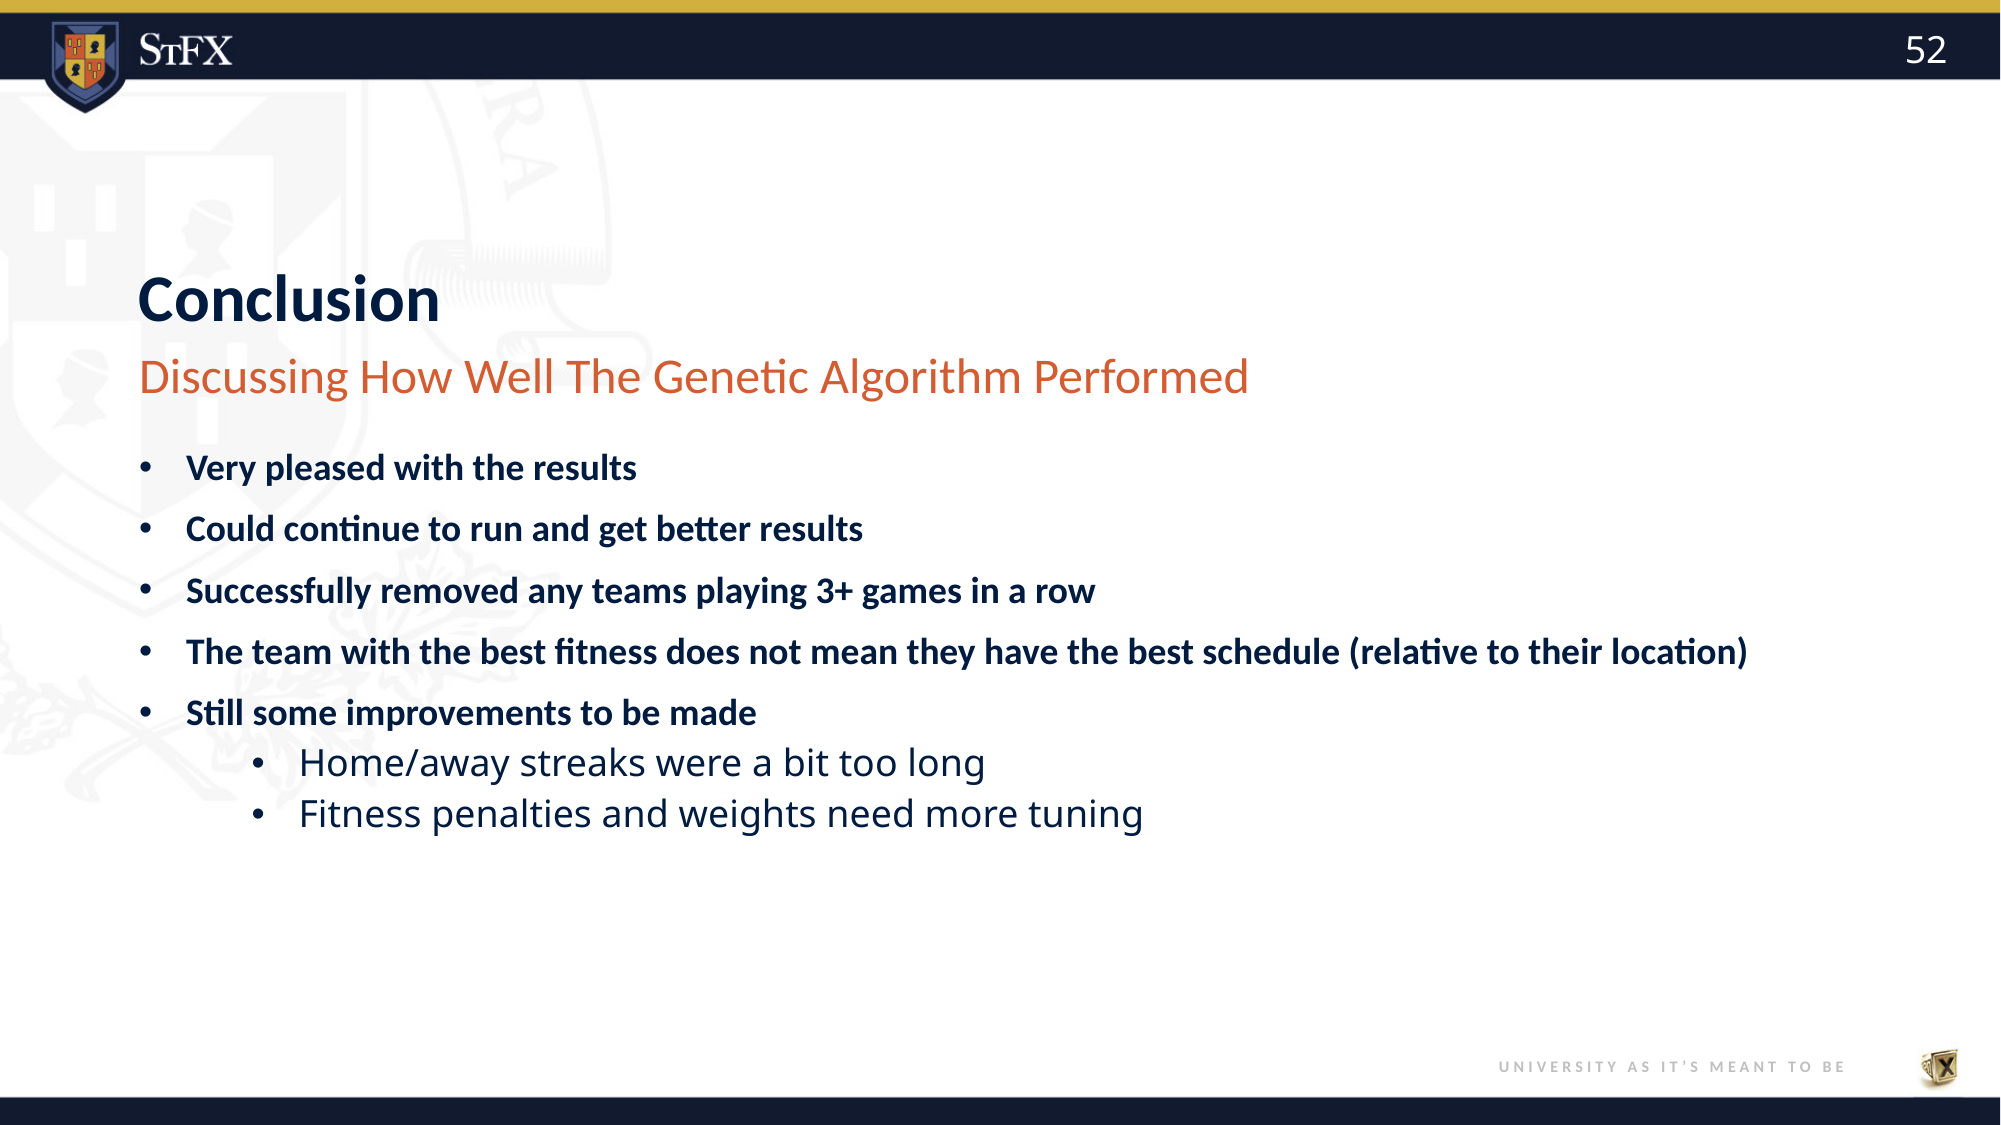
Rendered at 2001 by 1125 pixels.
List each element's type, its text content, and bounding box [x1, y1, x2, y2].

list Very pleased with the results Could continue to run and get better results Successfully removed any teams playing 3+ games in a row The team with the best fitness does not mean they have the best schedule (relative to their location) Still some improvements to be made Home/away streaks were a bit too long Fitness penalties and weights need more tuning [124, 440, 1789, 1030]
list Discussing How Well The Genetic Algorithm Performed [124, 343, 1789, 440]
text_box 52 [1862, 18, 1963, 79]
picture [0, 0, 2001, 1125]
title Conclusion [124, 157, 1789, 343]
